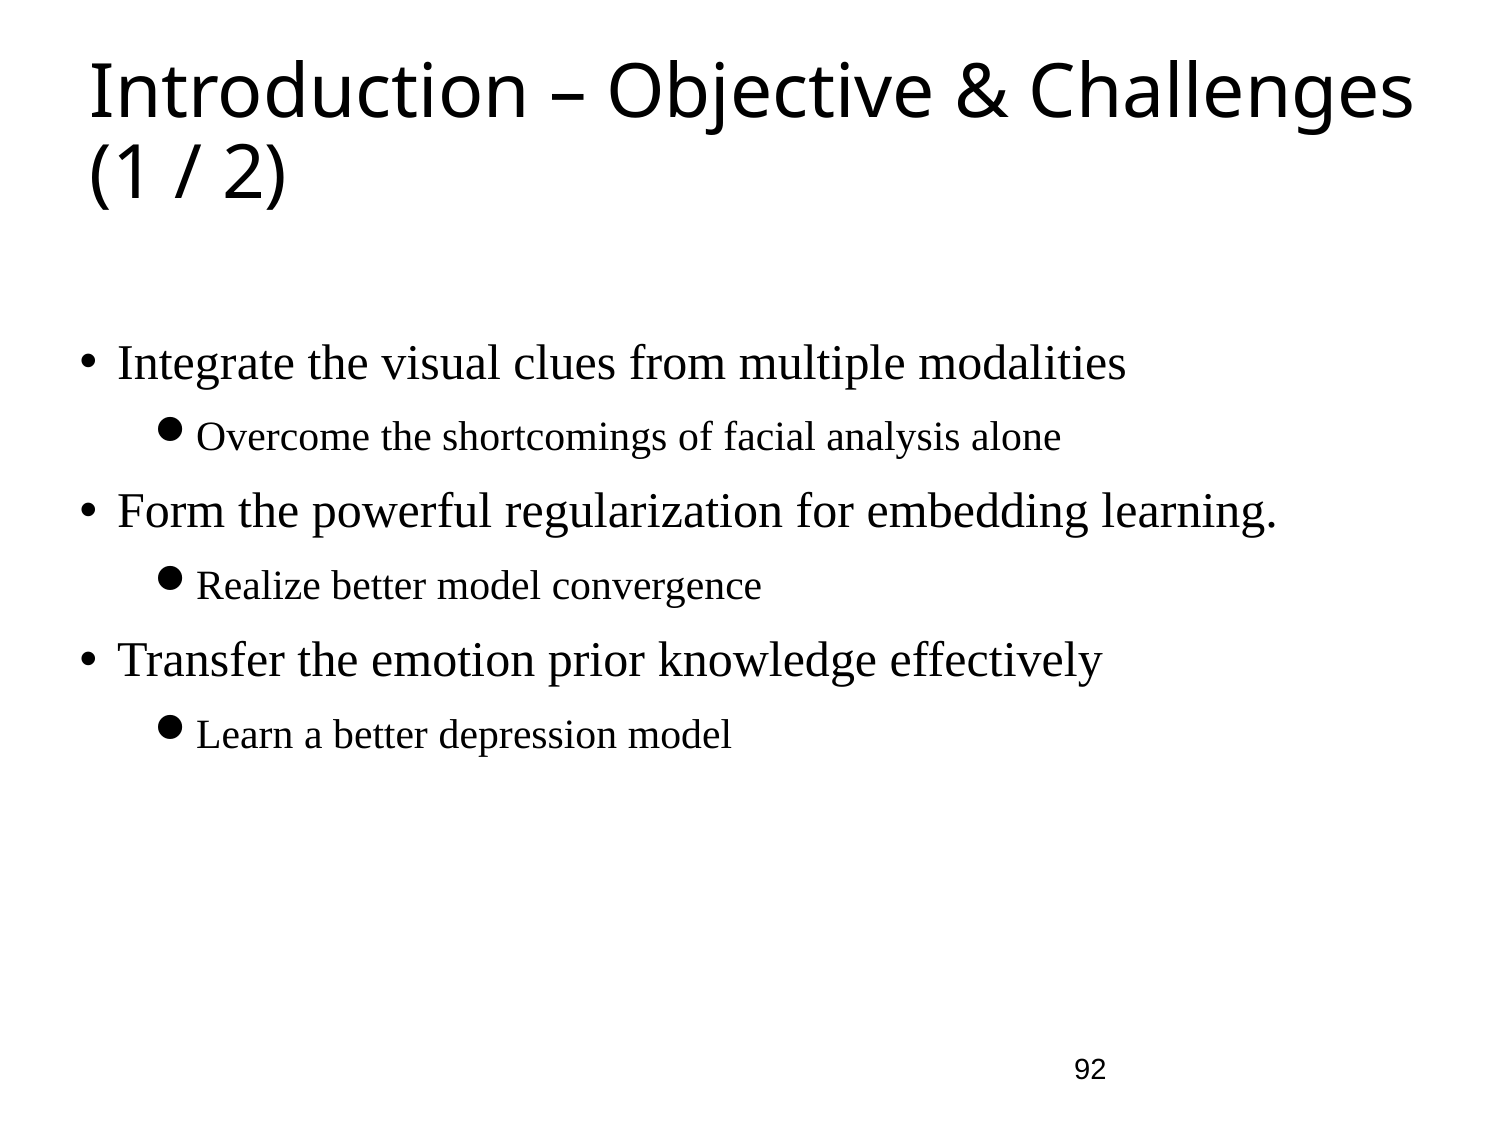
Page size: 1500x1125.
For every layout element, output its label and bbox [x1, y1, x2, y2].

title [75, 45, 1459, 233]
list [64, 243, 1415, 1062]
slide_number [1059, 1042, 1397, 1103]
